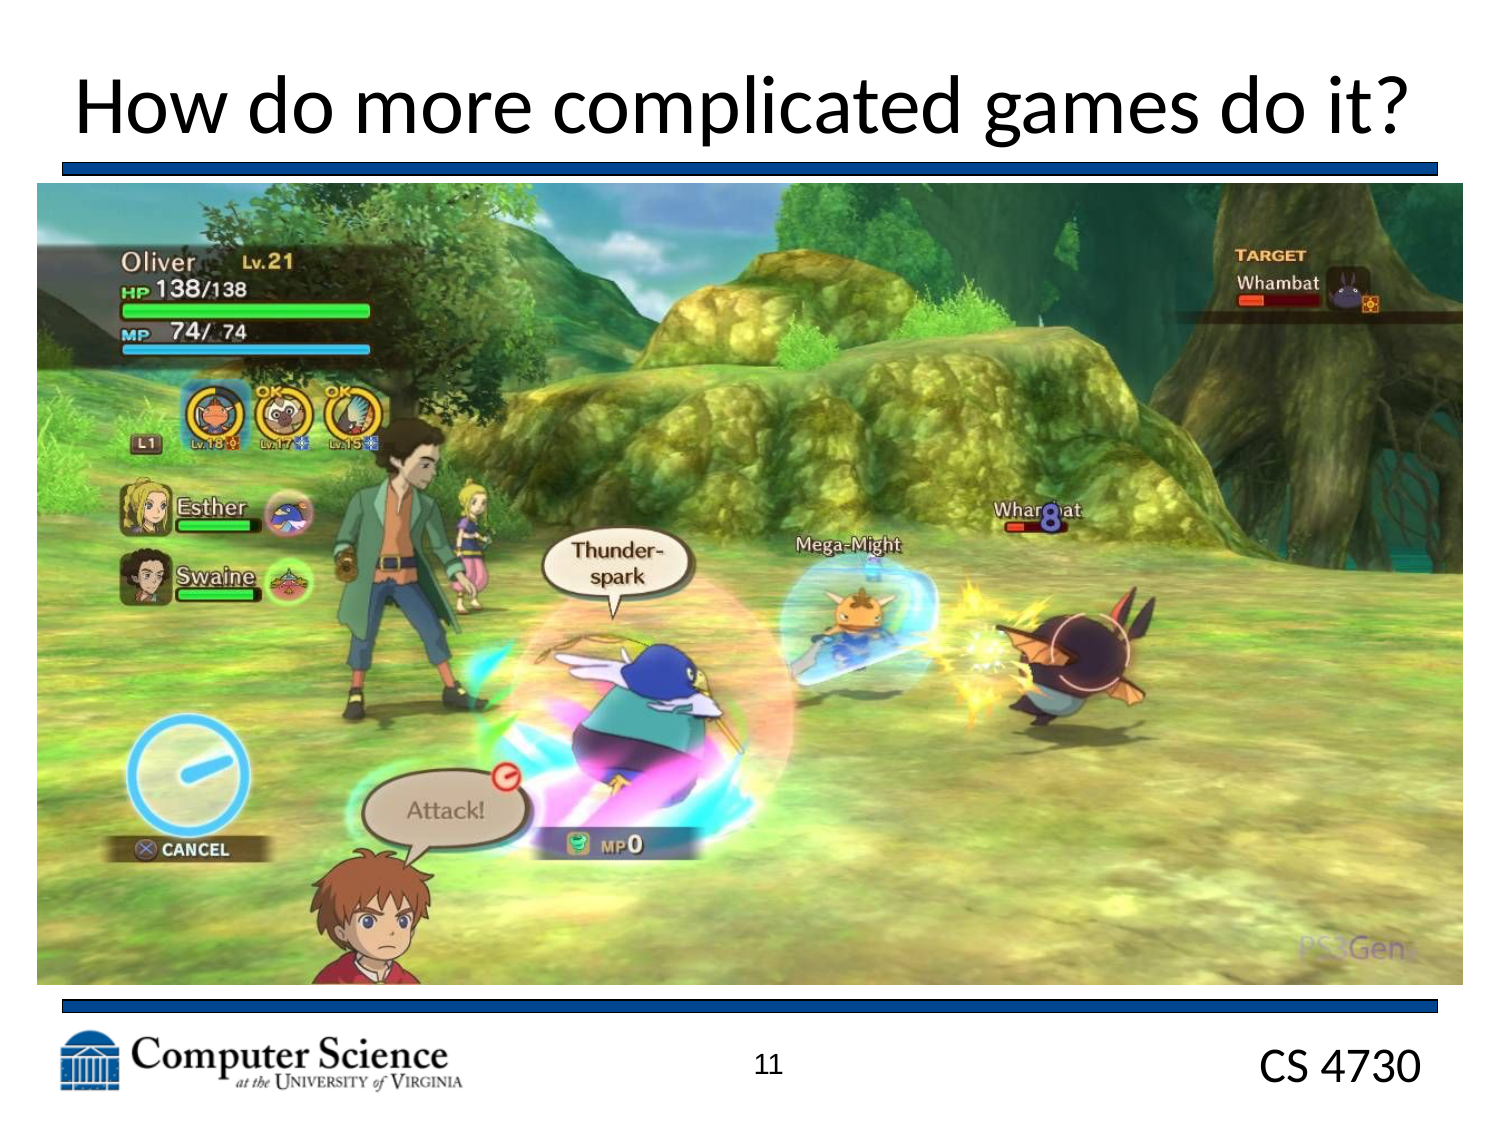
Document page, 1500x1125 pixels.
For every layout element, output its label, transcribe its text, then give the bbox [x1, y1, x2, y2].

footer 11 [512, 1037, 1026, 1088]
title How do more complicated games do it? [37, 49, 1451, 151]
picture [37, 182, 1463, 985]
picture [50, 1024, 472, 1101]
